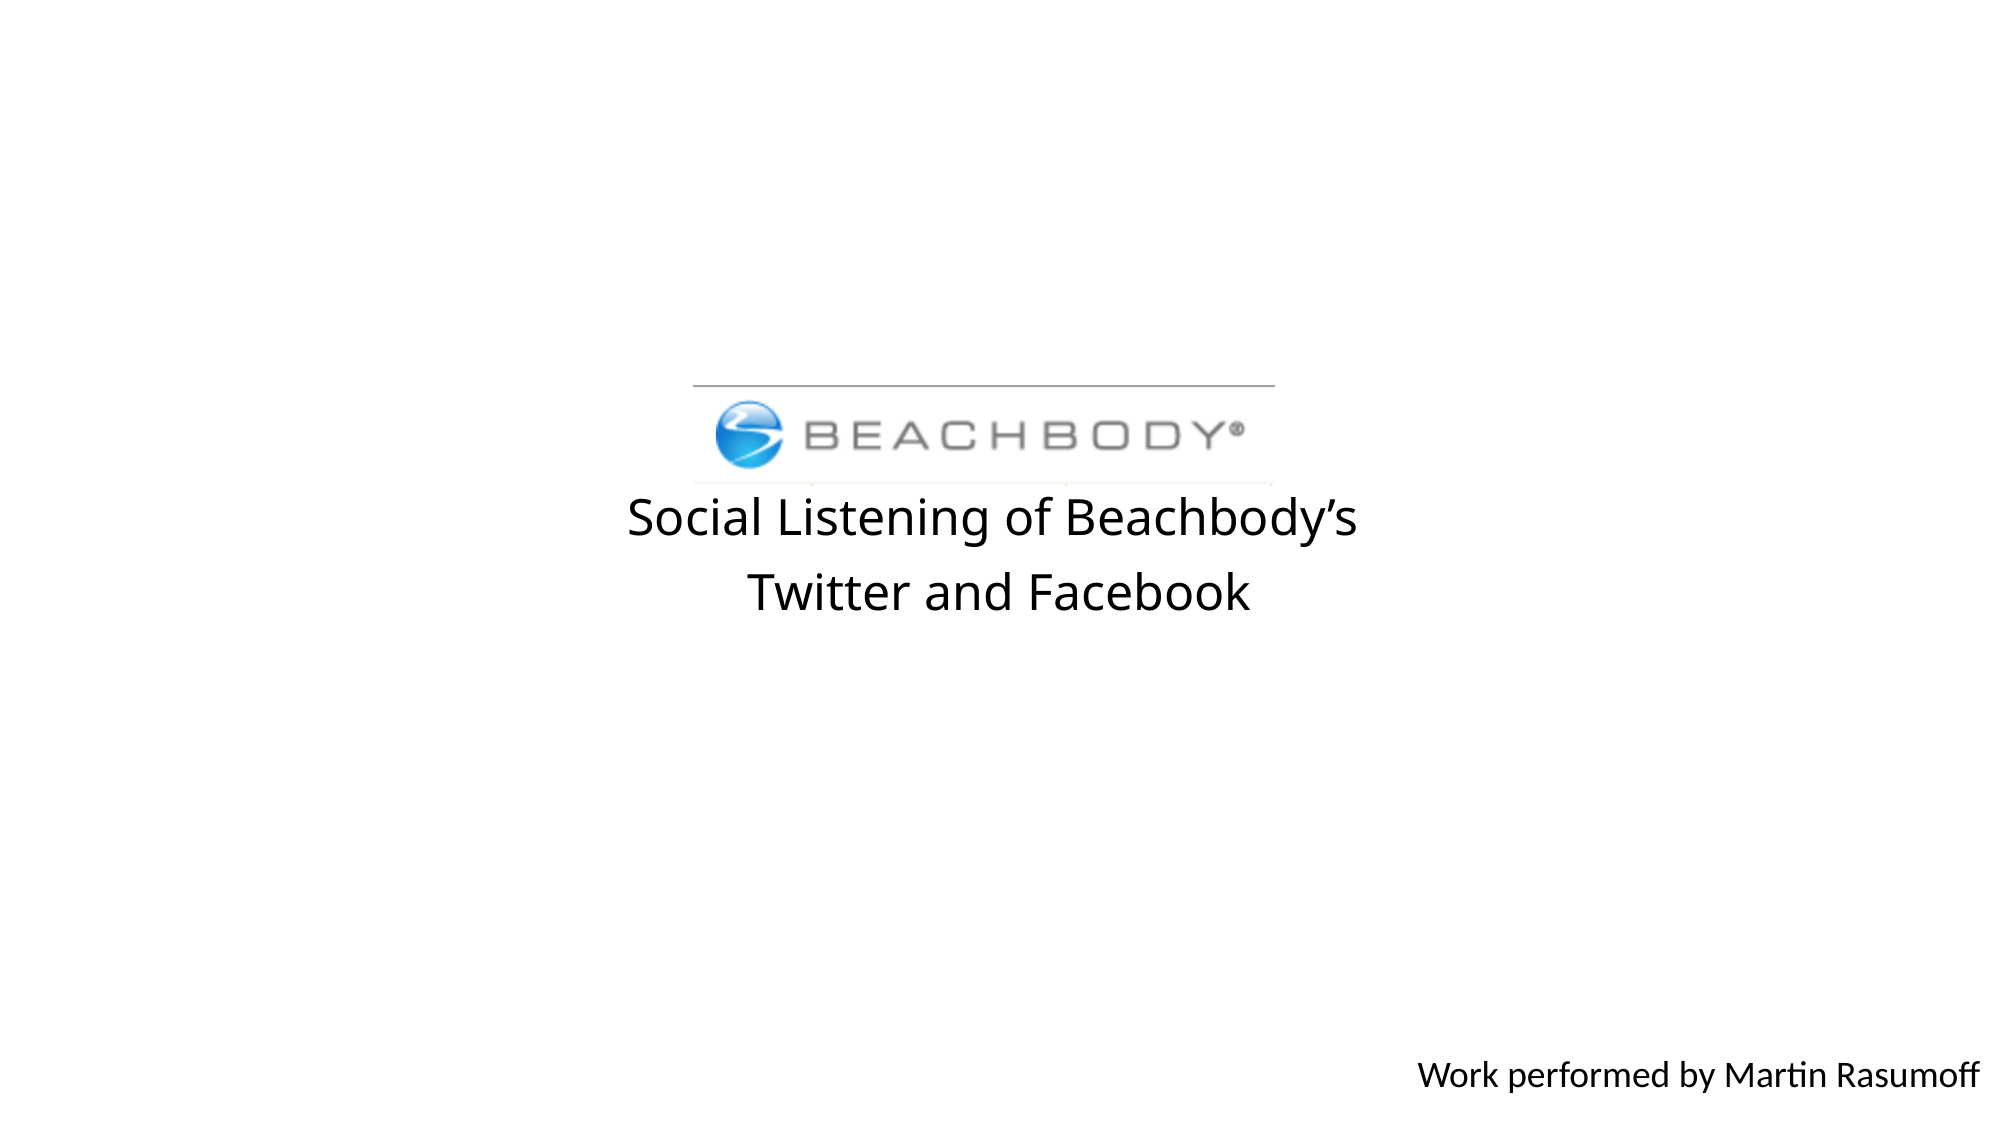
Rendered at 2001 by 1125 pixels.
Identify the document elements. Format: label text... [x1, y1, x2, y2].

picture [693, 385, 1275, 486]
subtitle Social Listening of Beachbody’s Twitter and Facebook [249, 485, 1750, 757]
